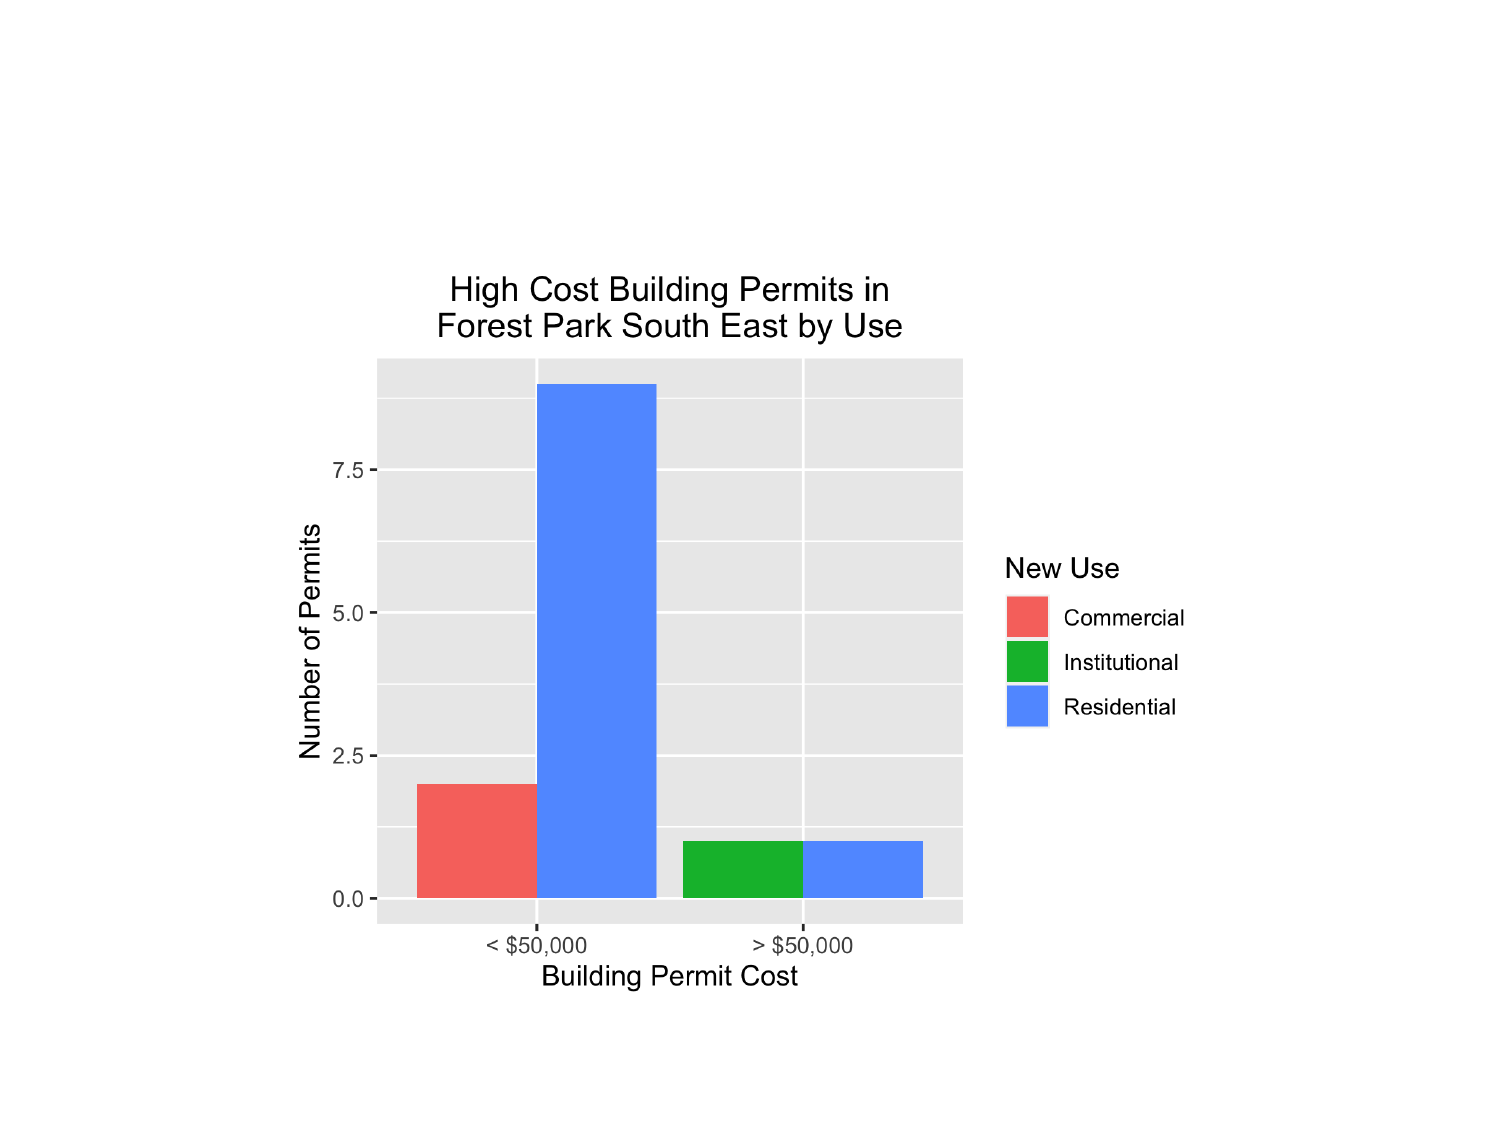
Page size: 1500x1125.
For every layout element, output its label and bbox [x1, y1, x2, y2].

picture [285, 262, 1213, 1005]
